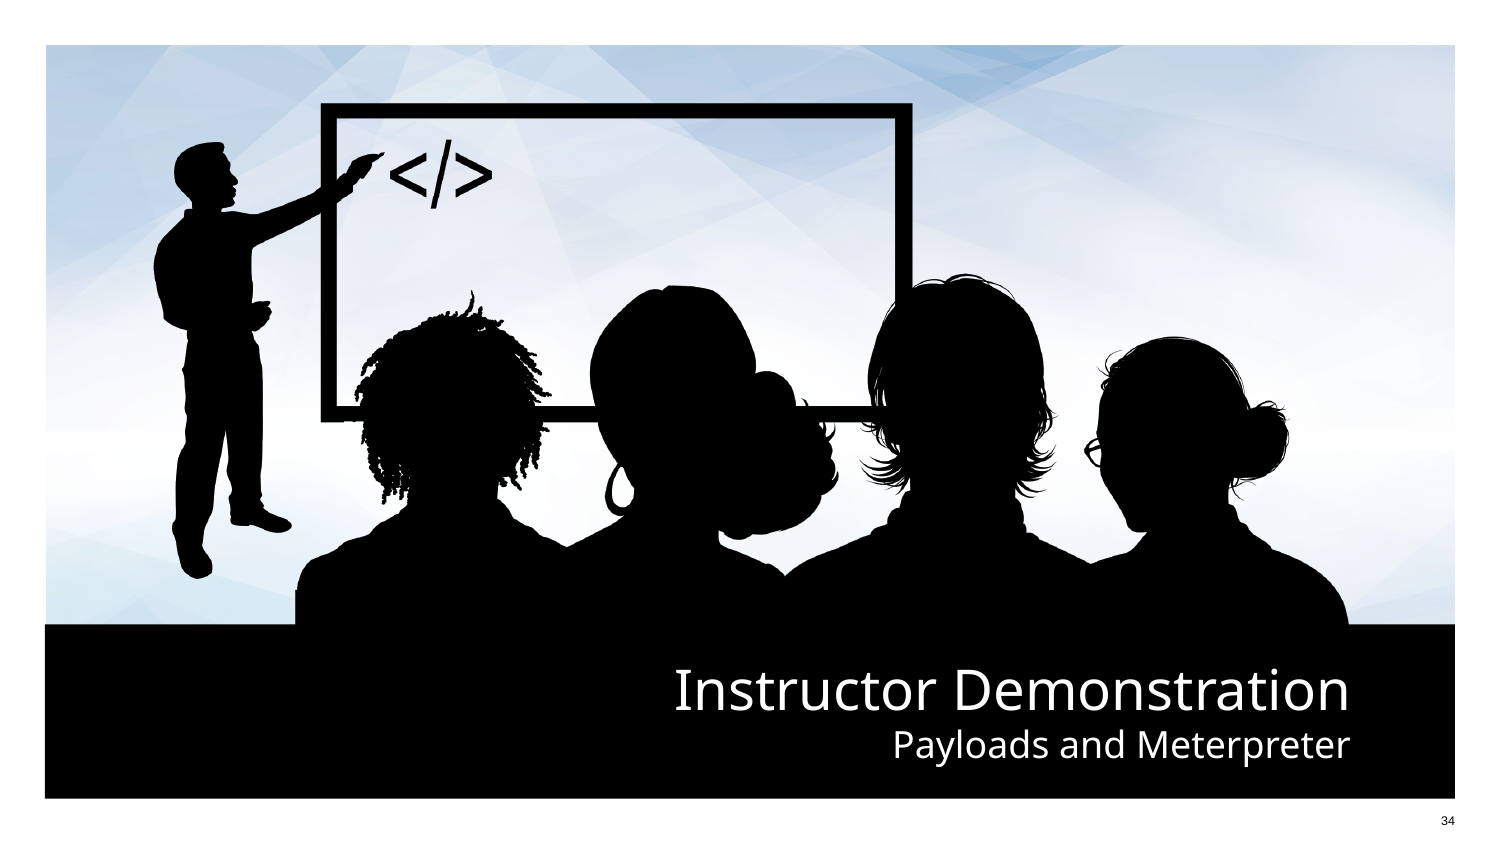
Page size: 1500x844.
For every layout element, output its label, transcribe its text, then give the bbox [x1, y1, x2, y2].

title Payloads and Meterpreter [0, 719, 1500, 799]
picture [45, 0, 1468, 630]
text_box 34 [1411, 813, 1455, 831]
